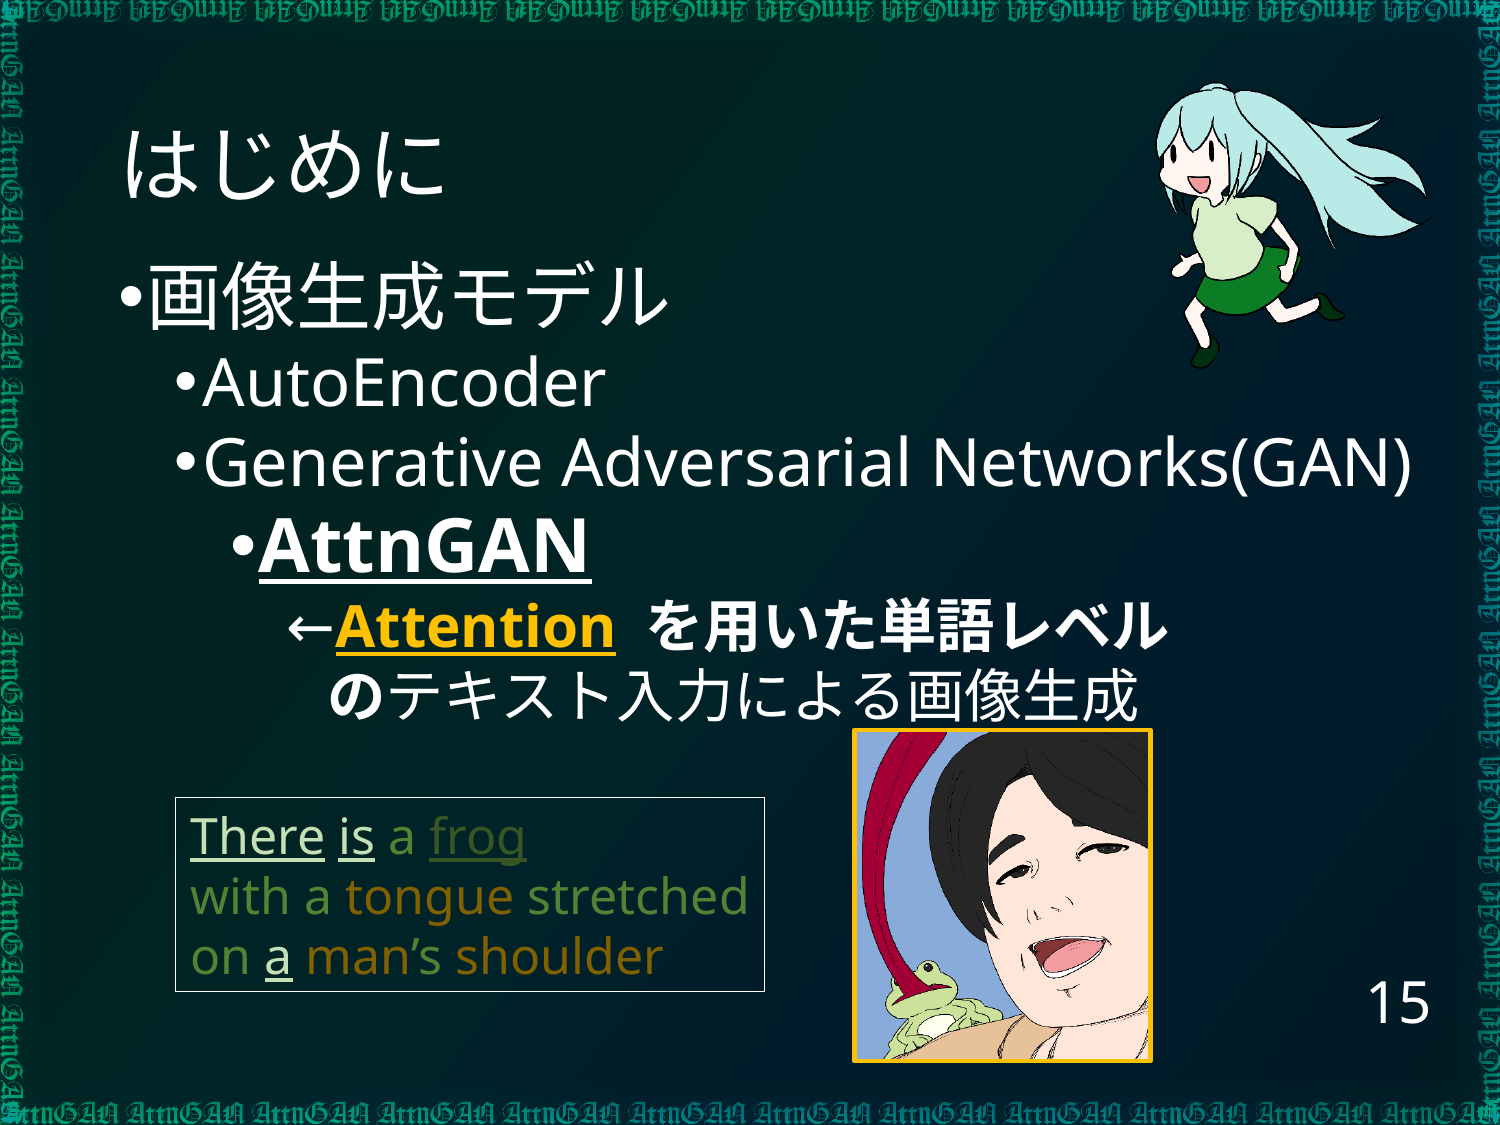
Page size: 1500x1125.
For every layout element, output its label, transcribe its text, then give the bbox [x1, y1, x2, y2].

picture [0, 0, 1500, 1125]
title はじめに [103, 59, 1397, 252]
slide_number 15 [1153, 972, 1447, 1037]
list 画像生成モデル AutoEncoder Generative Adversarial Networks(GAN) AttnGAN ←Attention を用いた単語レベル のテキスト入力による画像生成 [103, 252, 1500, 1077]
text_box There is a frog with a tongue stretched on a man’s shoulder [175, 797, 765, 992]
picture [856, 732, 1149, 1059]
